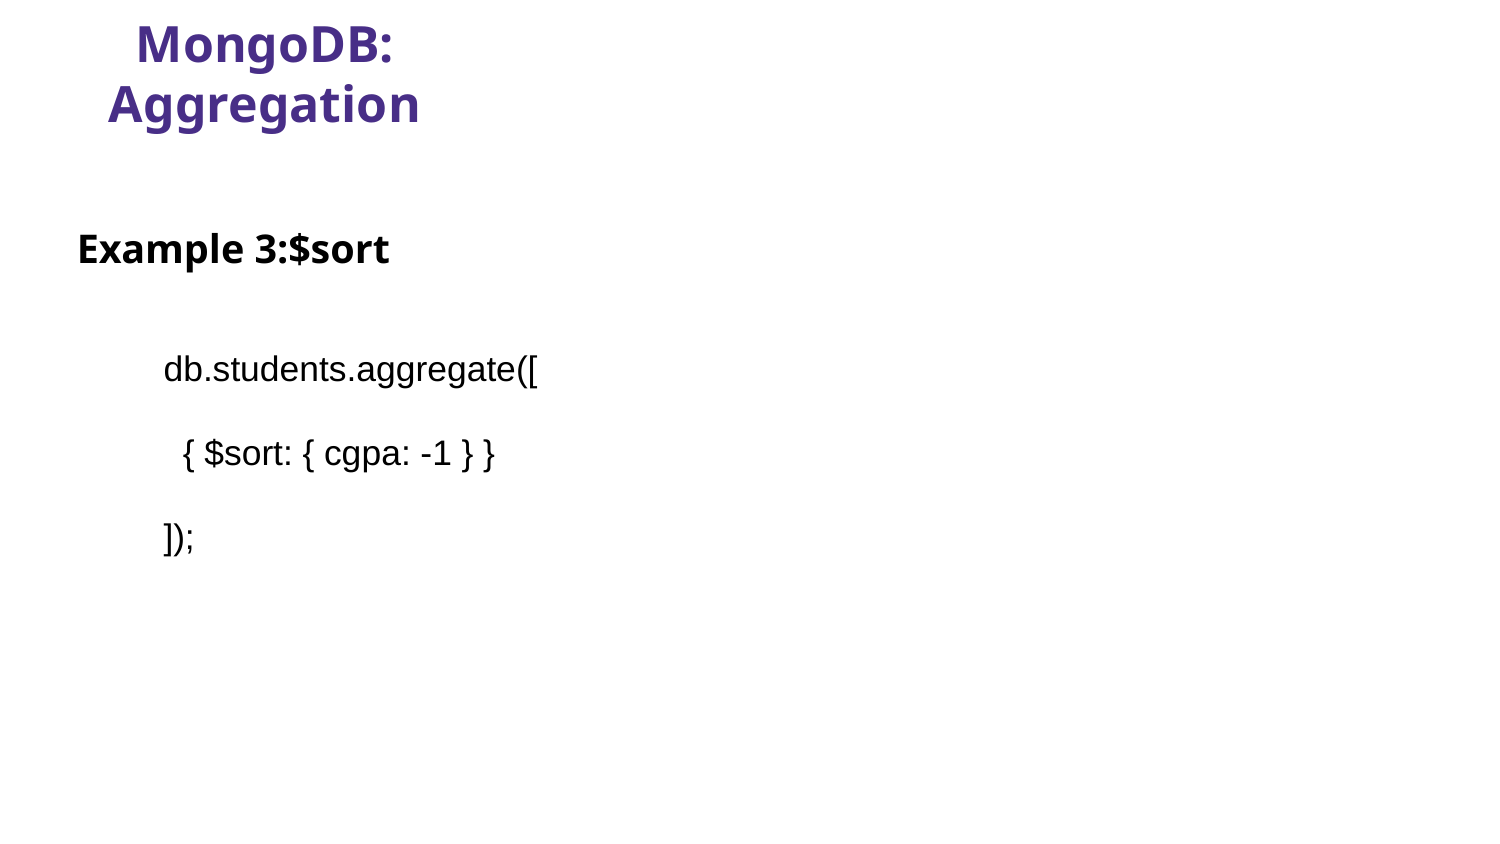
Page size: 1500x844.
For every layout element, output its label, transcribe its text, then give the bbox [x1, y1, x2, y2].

text_box Example 3:$sort [61, 208, 666, 293]
text_box db.students.aggregate([ { $sort: { cgpa: -1 } } ]); [148, 324, 580, 573]
title MongoDB: Aggregation [0, 30, 530, 115]
